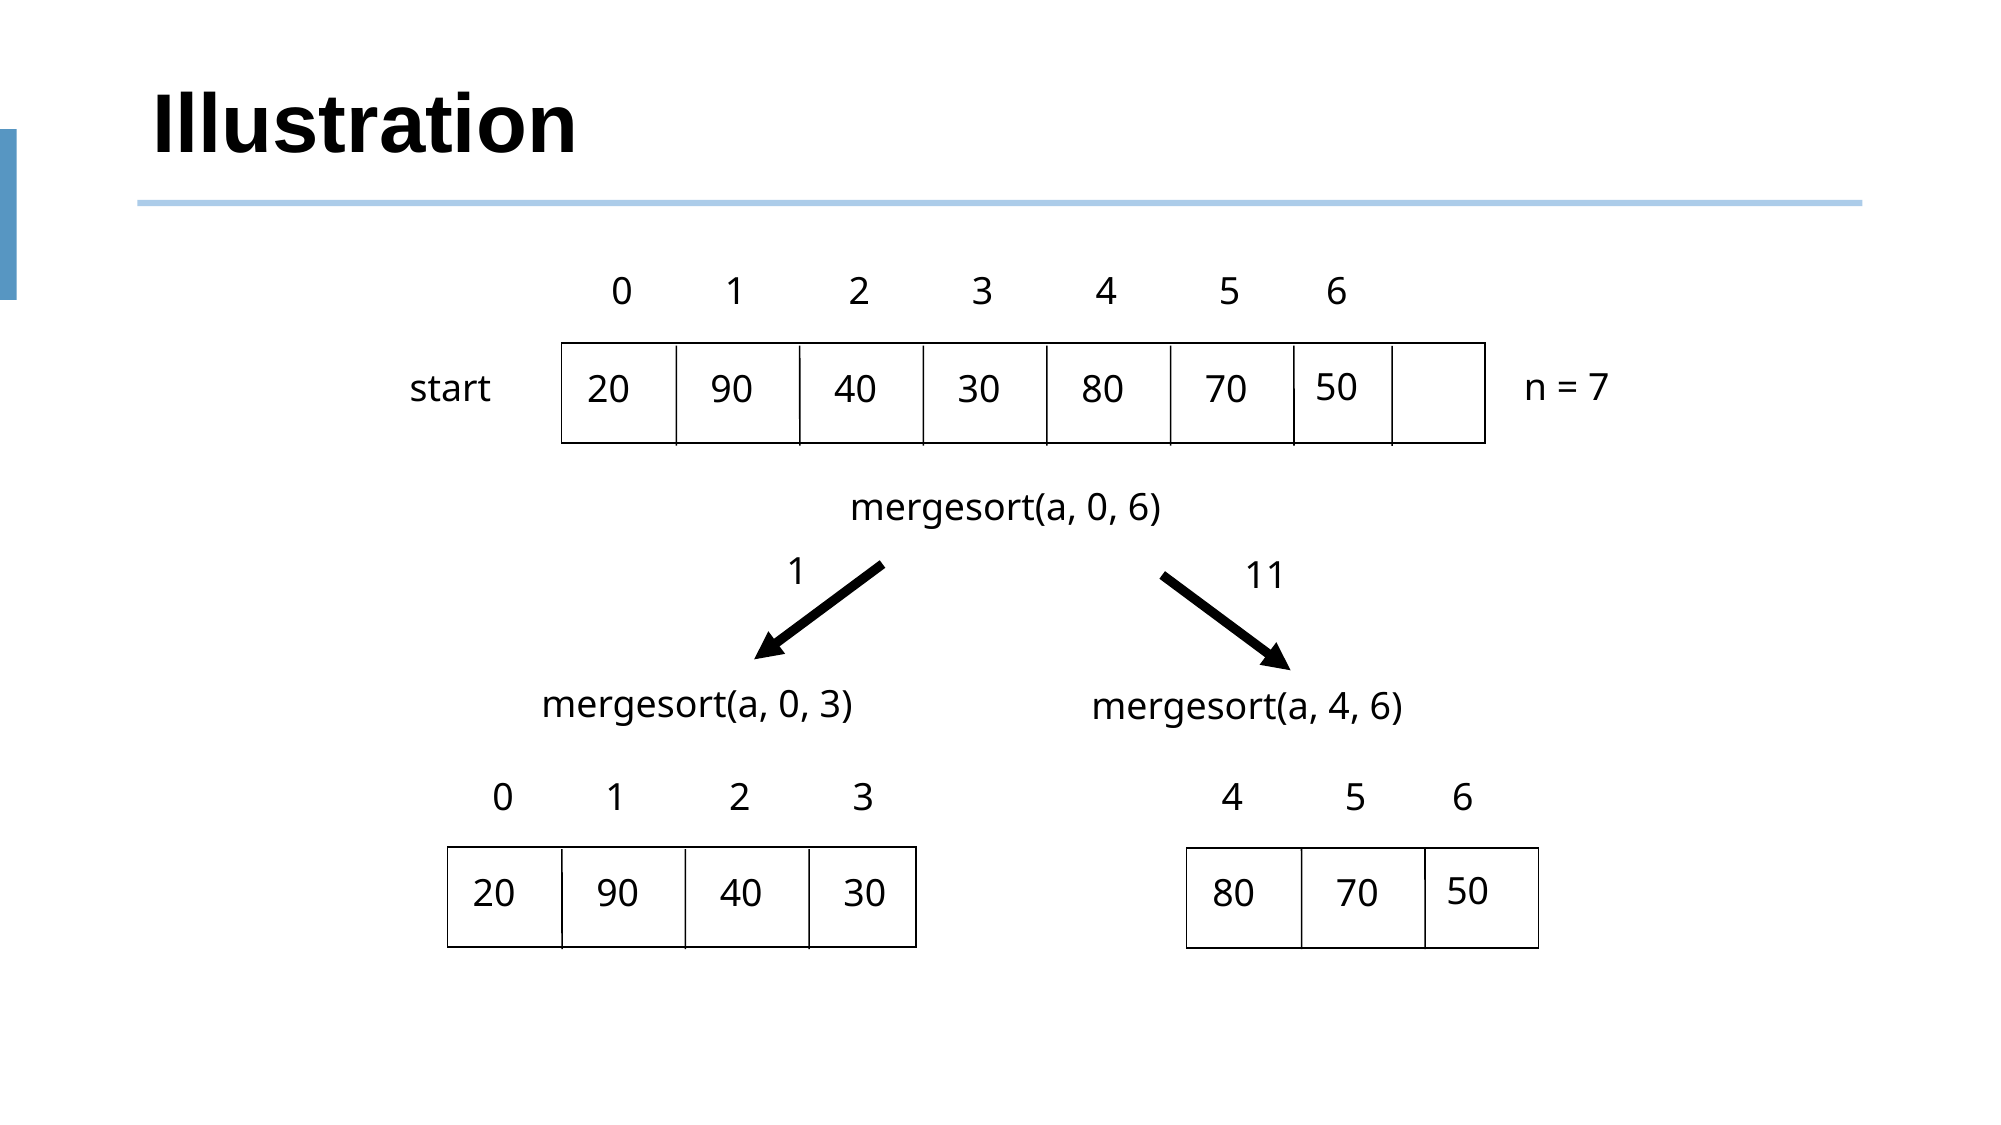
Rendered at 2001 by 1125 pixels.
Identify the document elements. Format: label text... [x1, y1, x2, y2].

title Illustration [137, 42, 1863, 208]
text_box [1162, 574, 1291, 671]
text_box mergesort(a, 0, 3) [526, 672, 878, 733]
text_box [754, 563, 883, 660]
text_box 11 [1229, 543, 1302, 604]
text_box 1 [771, 539, 823, 599]
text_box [447, 765, 916, 950]
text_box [1186, 765, 1539, 950]
text_box mergesort(a, 4, 6) [1076, 674, 1428, 735]
text_box mergesort(a, 0, 6) [835, 475, 1186, 536]
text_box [399, 259, 1623, 446]
